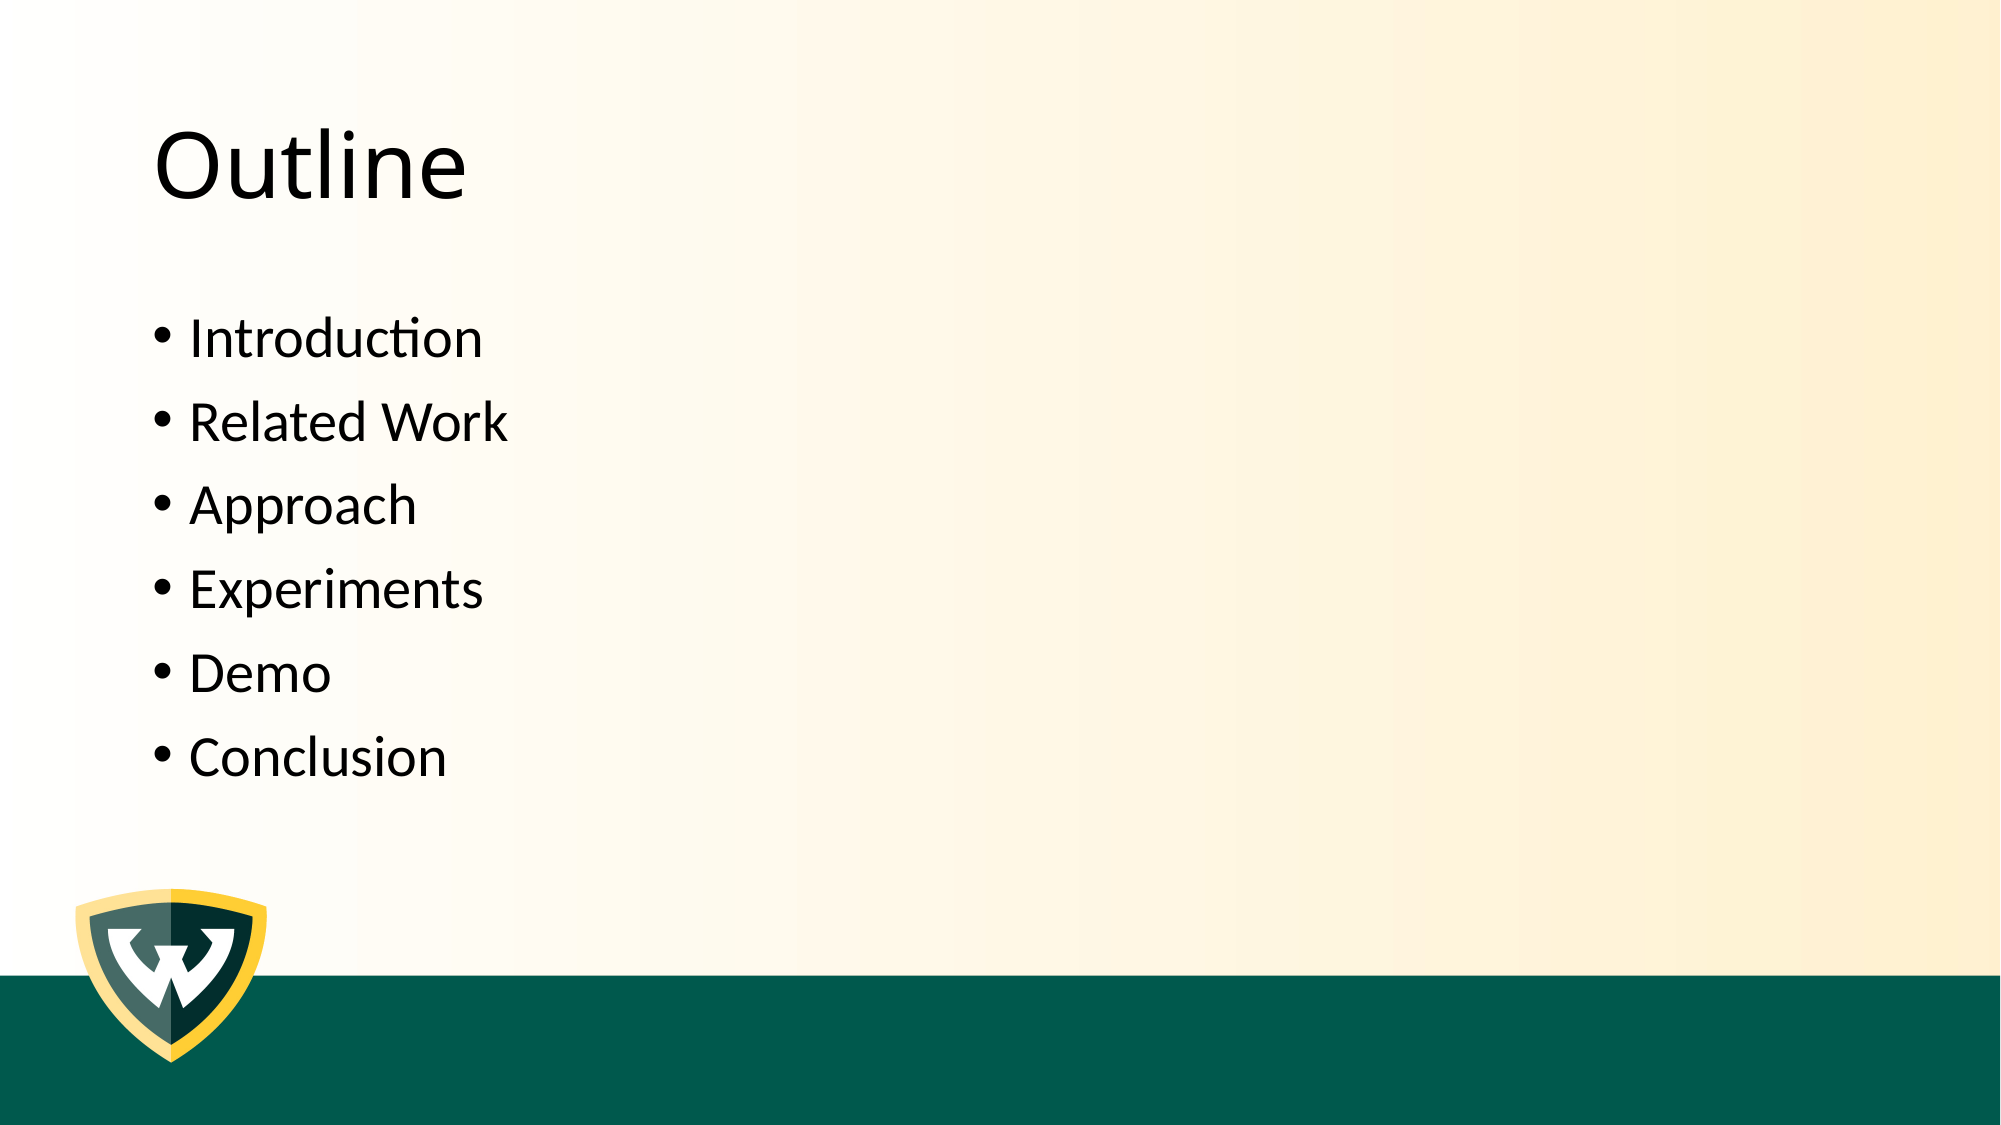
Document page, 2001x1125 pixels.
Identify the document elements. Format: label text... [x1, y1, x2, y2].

title Outline [137, 59, 1863, 278]
list Introduction Related Work Approach Experiments Demo Conclusion [137, 299, 1863, 1014]
picture [0, 0, 2001, 1125]
